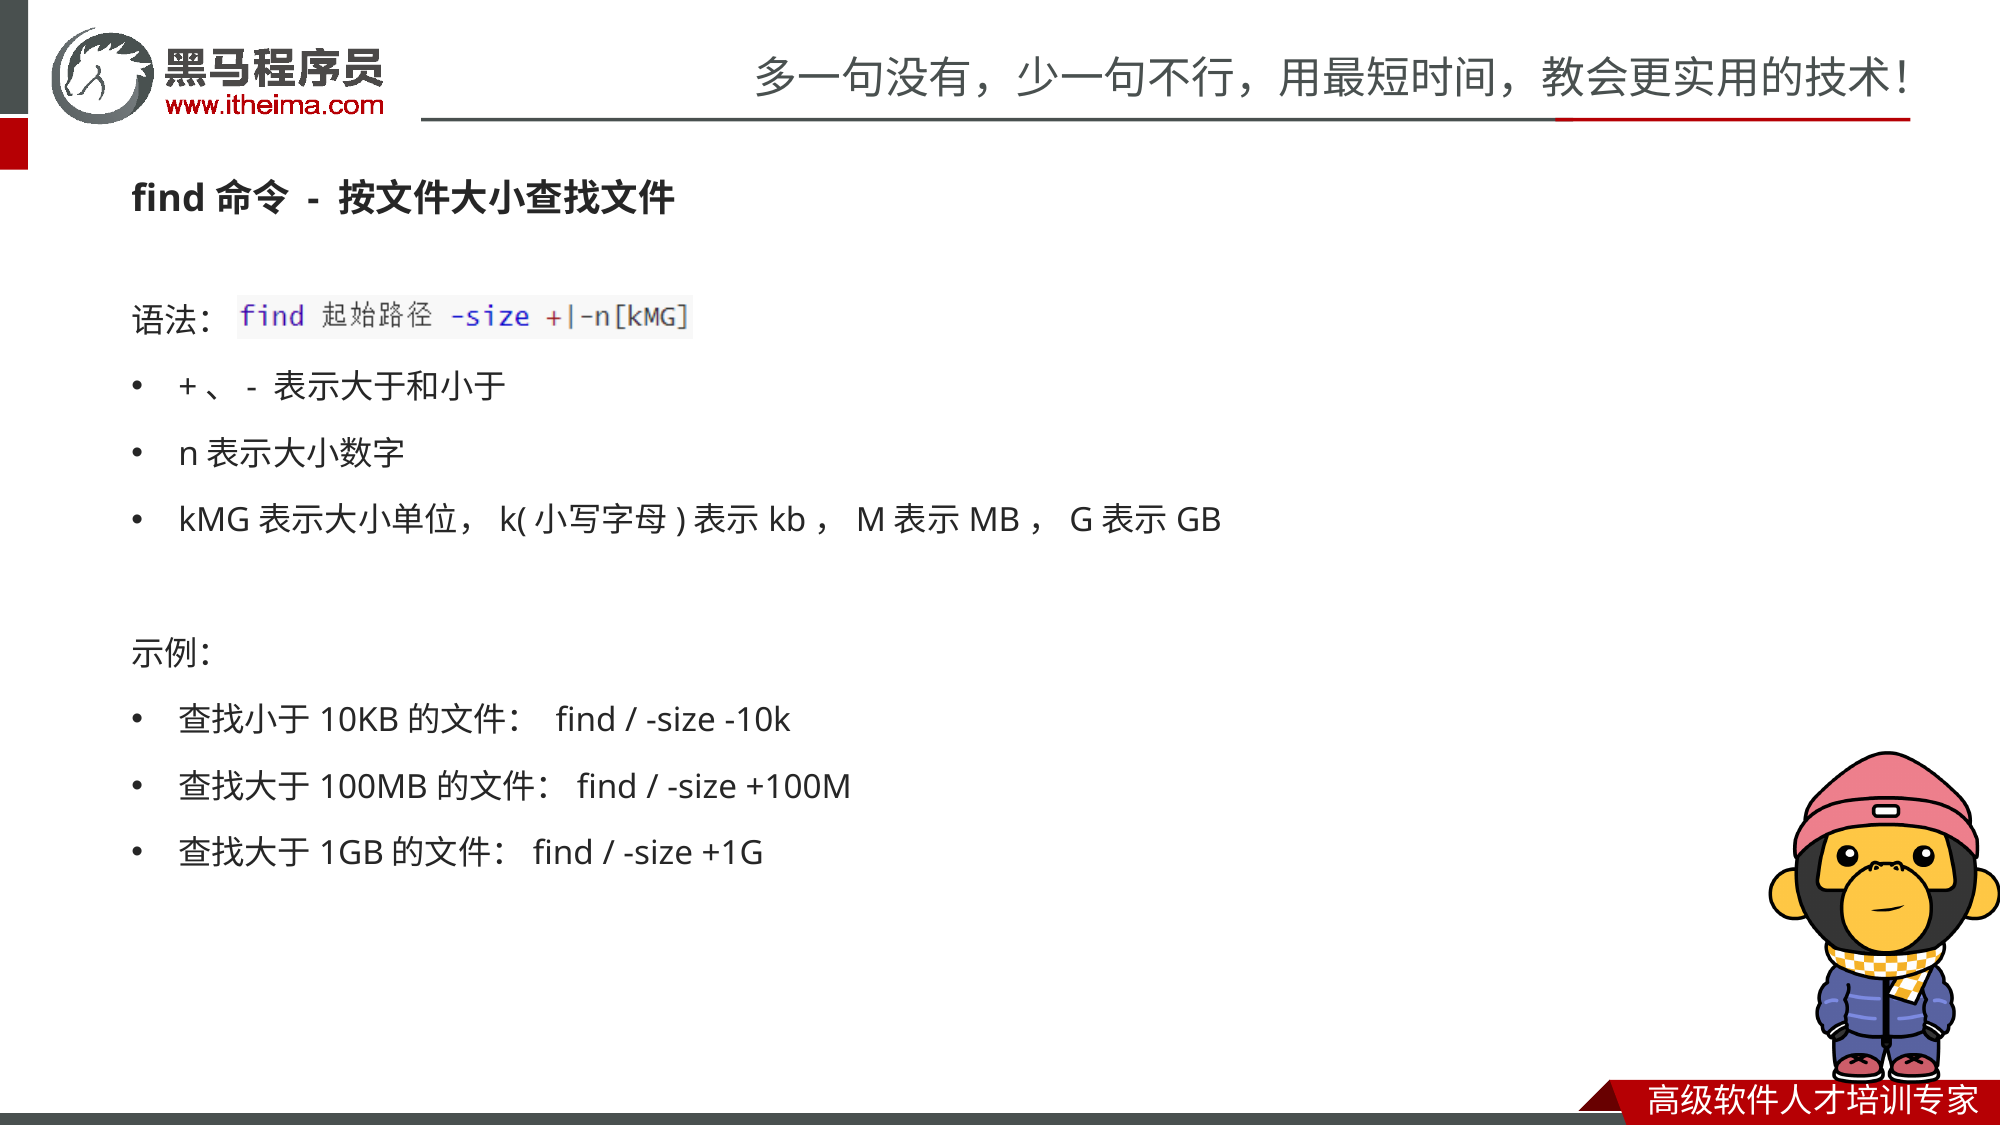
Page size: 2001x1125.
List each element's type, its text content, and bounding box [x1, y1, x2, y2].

list 语法： +、- 表示大于和小于 n表示大小数字 kMG表示大小单位，k(小写字母)表示kb，M表示MB，G表示GB 示例： 查找小于10KB的文件： find / -size -10k 查找大于100MB的文件：find / -size +100M 查找大于1GB的文件：find / -size +1G [116, 271, 1872, 964]
picture [1705, 736, 2000, 1107]
list find命令 - 按文件大小查找文件 [116, 154, 1872, 239]
picture [50, 26, 384, 125]
picture [237, 295, 693, 339]
